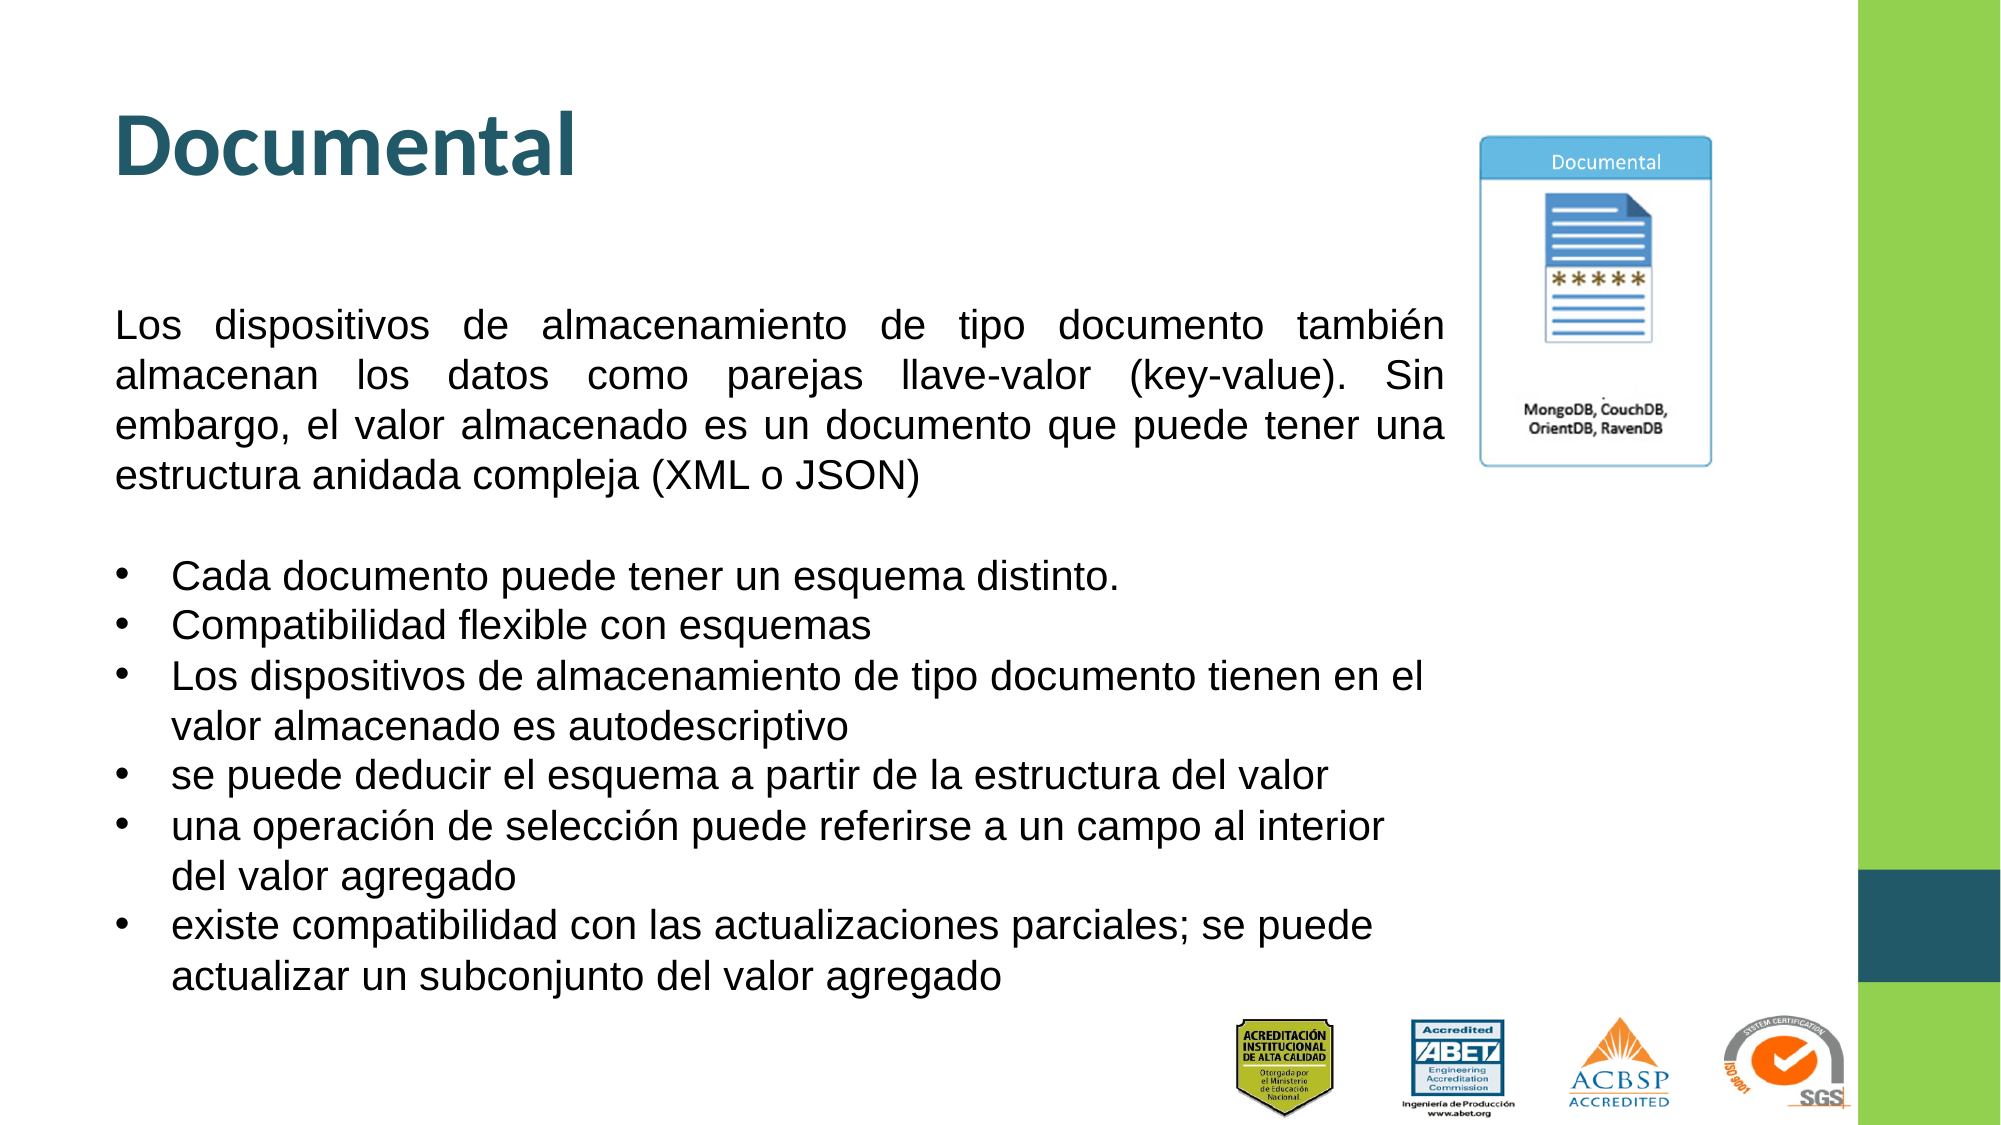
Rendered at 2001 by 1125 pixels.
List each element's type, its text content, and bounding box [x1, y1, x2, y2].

picture [1460, 92, 1733, 489]
picture [1566, 1015, 1671, 1109]
picture [1393, 1011, 1520, 1121]
picture [1204, 1011, 1363, 1121]
text_box Los dispositivos de almacenamiento de tipo documento también almacenan los datos como parejas llave-valor (key-value). Sin embargo, el valor almacenado es un documento que puede tener una estructura anidada compleja (XML o JSON) Cada documento puede tener un esquema distinto. Compatibilidad flexible con esquemas Los dispositivos de almacenamiento de tipo documento tienen en el valor almacenado es autodescriptivo se puede deducir el esquema a partir de la estructura del valor una operación de selección puede referirse a un campo al interior del valor agregado existe compatibilidad con las actualizaciones parciales; se puede actualizar un subconjunto del valor agregado [99, 290, 1461, 1006]
title Documental [99, 45, 941, 233]
picture [1724, 1015, 1851, 1109]
